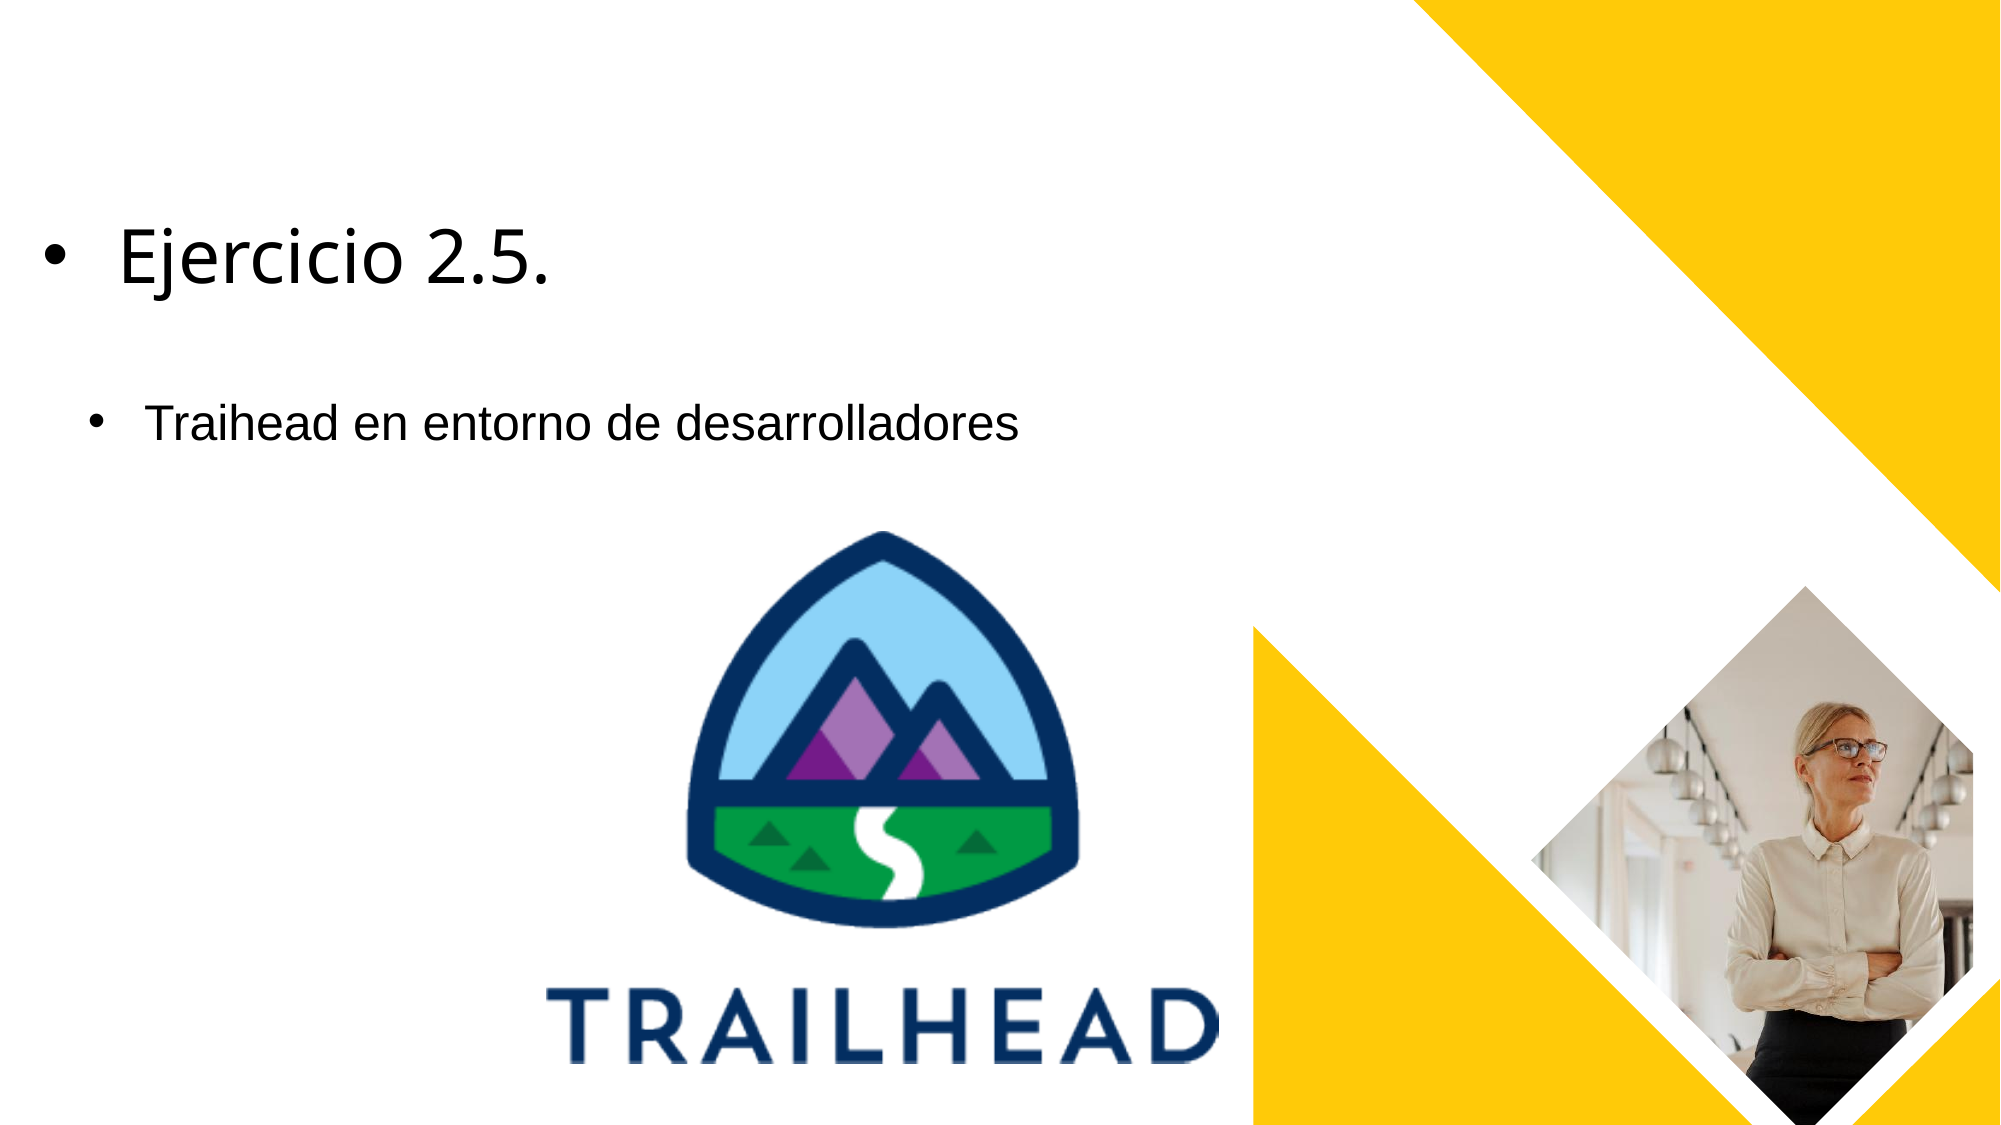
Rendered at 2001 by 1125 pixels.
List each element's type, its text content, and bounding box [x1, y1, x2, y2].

text_box Traihead en entorno de desarrolladores [73, 323, 1808, 503]
picture [546, 531, 1219, 1064]
title Ejercicio 2.5. [42, 374, 1958, 509]
picture [1531, 585, 1974, 1125]
